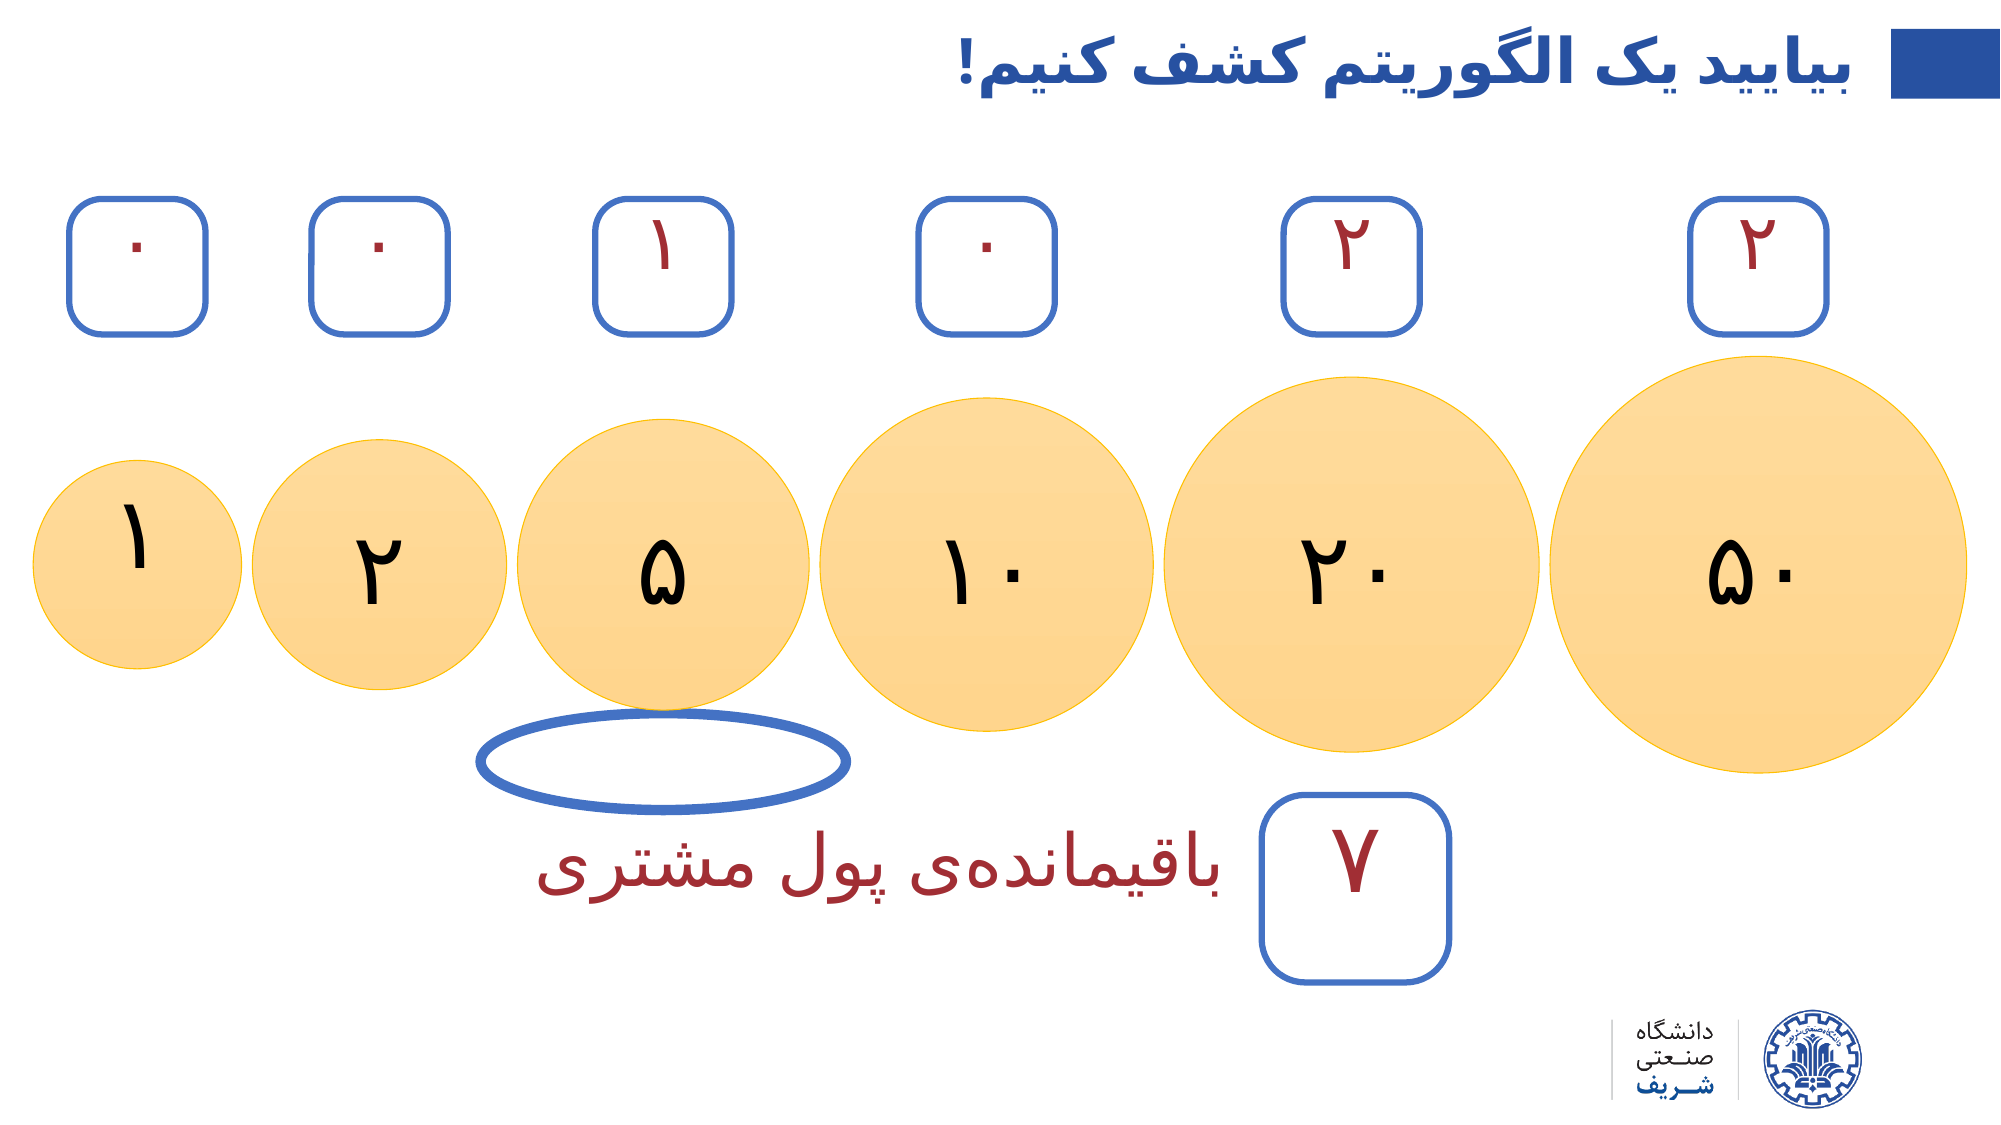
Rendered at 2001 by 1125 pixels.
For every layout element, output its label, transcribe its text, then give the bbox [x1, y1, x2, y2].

text_box ۲ [1690, 198, 1827, 335]
text_box ۰ [311, 198, 448, 335]
text_box ۰ [918, 198, 1055, 335]
text_box ۵۰ [1550, 356, 1967, 774]
text_box ۲ [1283, 198, 1420, 335]
text_box ۱۰ [819, 397, 1154, 732]
text_box ۵ [517, 419, 810, 711]
text_box [480, 713, 846, 811]
list باقیمانده‌ی پول مشتری [520, 815, 1240, 962]
text_box ۷ [1261, 794, 1450, 983]
picture [1609, 1009, 1863, 1109]
text_box ۲ [252, 439, 507, 690]
list بیایید یک الگوریتم کشف کنیم! [136, 6, 1863, 121]
text_box ۰ [69, 198, 206, 335]
text_box ۲۰ [1164, 377, 1540, 753]
text_box ۱ [595, 198, 732, 335]
text_box ۱ [33, 460, 242, 669]
